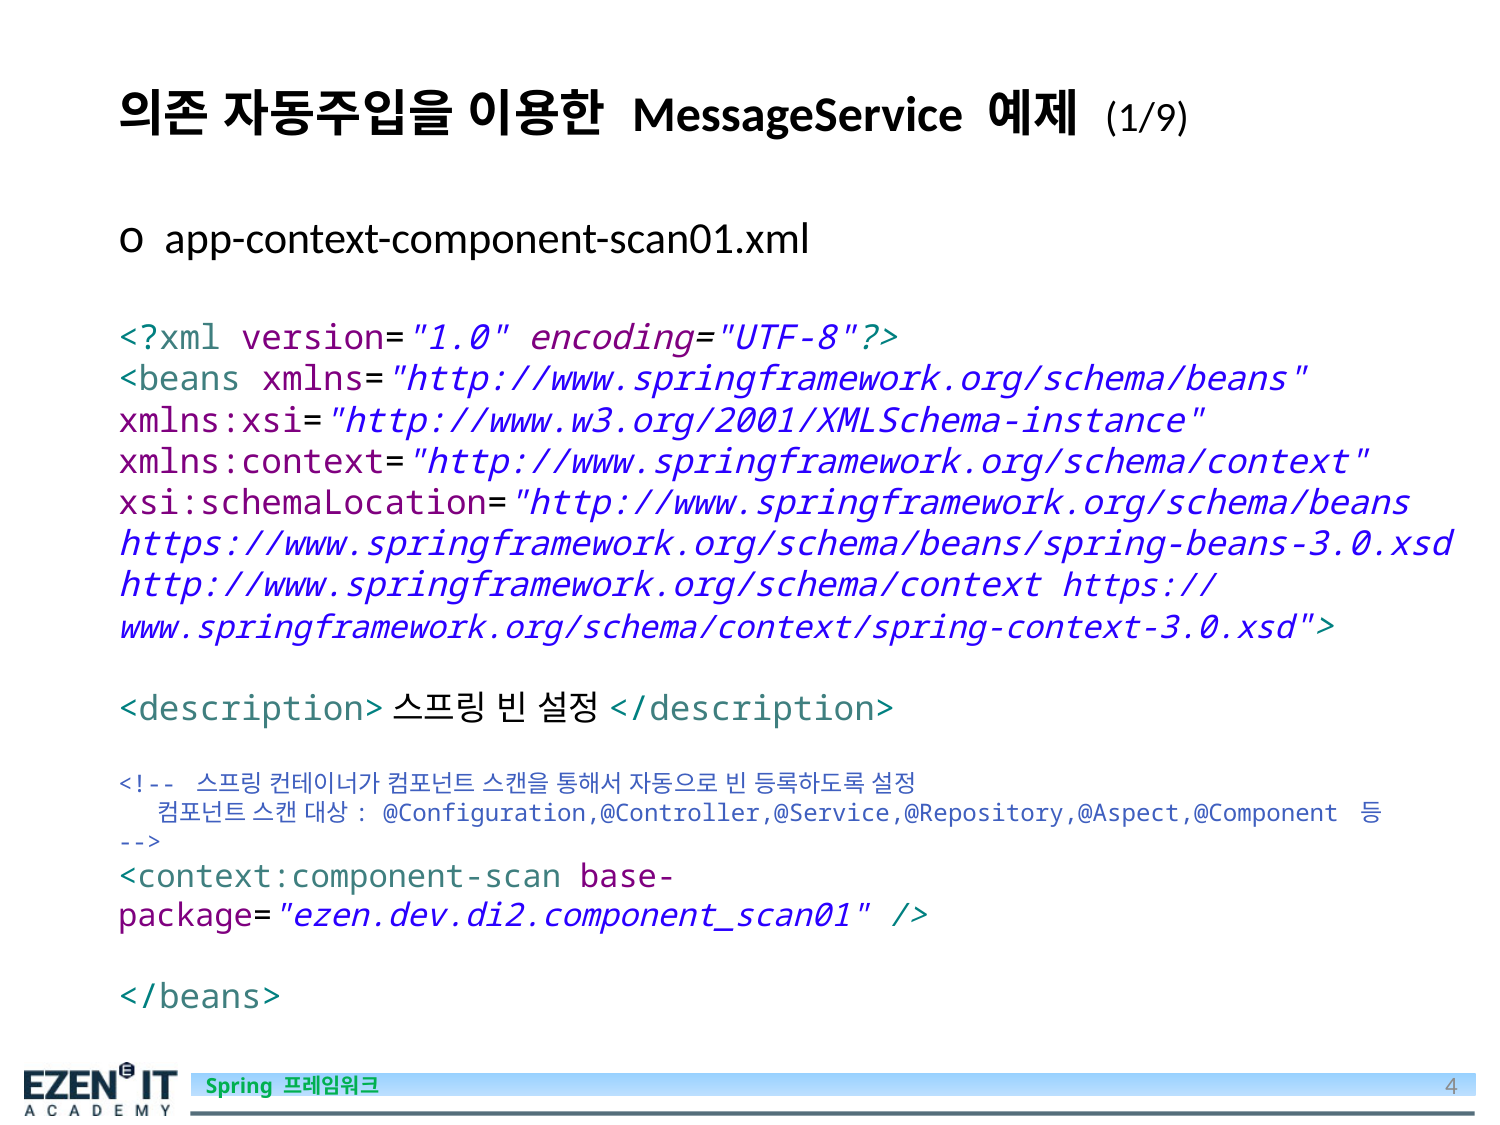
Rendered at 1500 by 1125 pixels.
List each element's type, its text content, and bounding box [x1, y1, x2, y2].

title 의존 자동주입을 이용한 MessageService 예제 (1/9) [103, 59, 1397, 172]
slide_number 4 [1405, 1053, 1473, 1117]
picture [24, 1062, 178, 1116]
list app-context-component-scan01.xml <?xml version="1.0" encoding="UTF-8"?> <beans xmlns="http://www.springframework.org/schema/beans" xmlns:xsi="http://www.w3.org/2001/XMLSchema-instance" xmlns:context="http://www.springframework.org/schema/context" xsi:schemaLocation="http://www.springframework.org/schema/beans https://www.springframework.org/schema/beans/spring-beans-3.0.xsd http://www.springframework.org/schema/context https://www.springframework.org/schema/context/spring-context-3.0.xsd"> <description>스프링 빈 설정</description> <!-- 스프링 컨테이너가 컴포넌트 스캔을 통해서 자동으로 빈 등록하도록 설정 컴포넌트 스캔 대상: @Configuration,@Controller,@Service,@Repository,@Aspect,@Component 등 --> <context:component-scan base-package="ezen.dev.di2.component_scan01" /> </beans> [103, 201, 1473, 1044]
